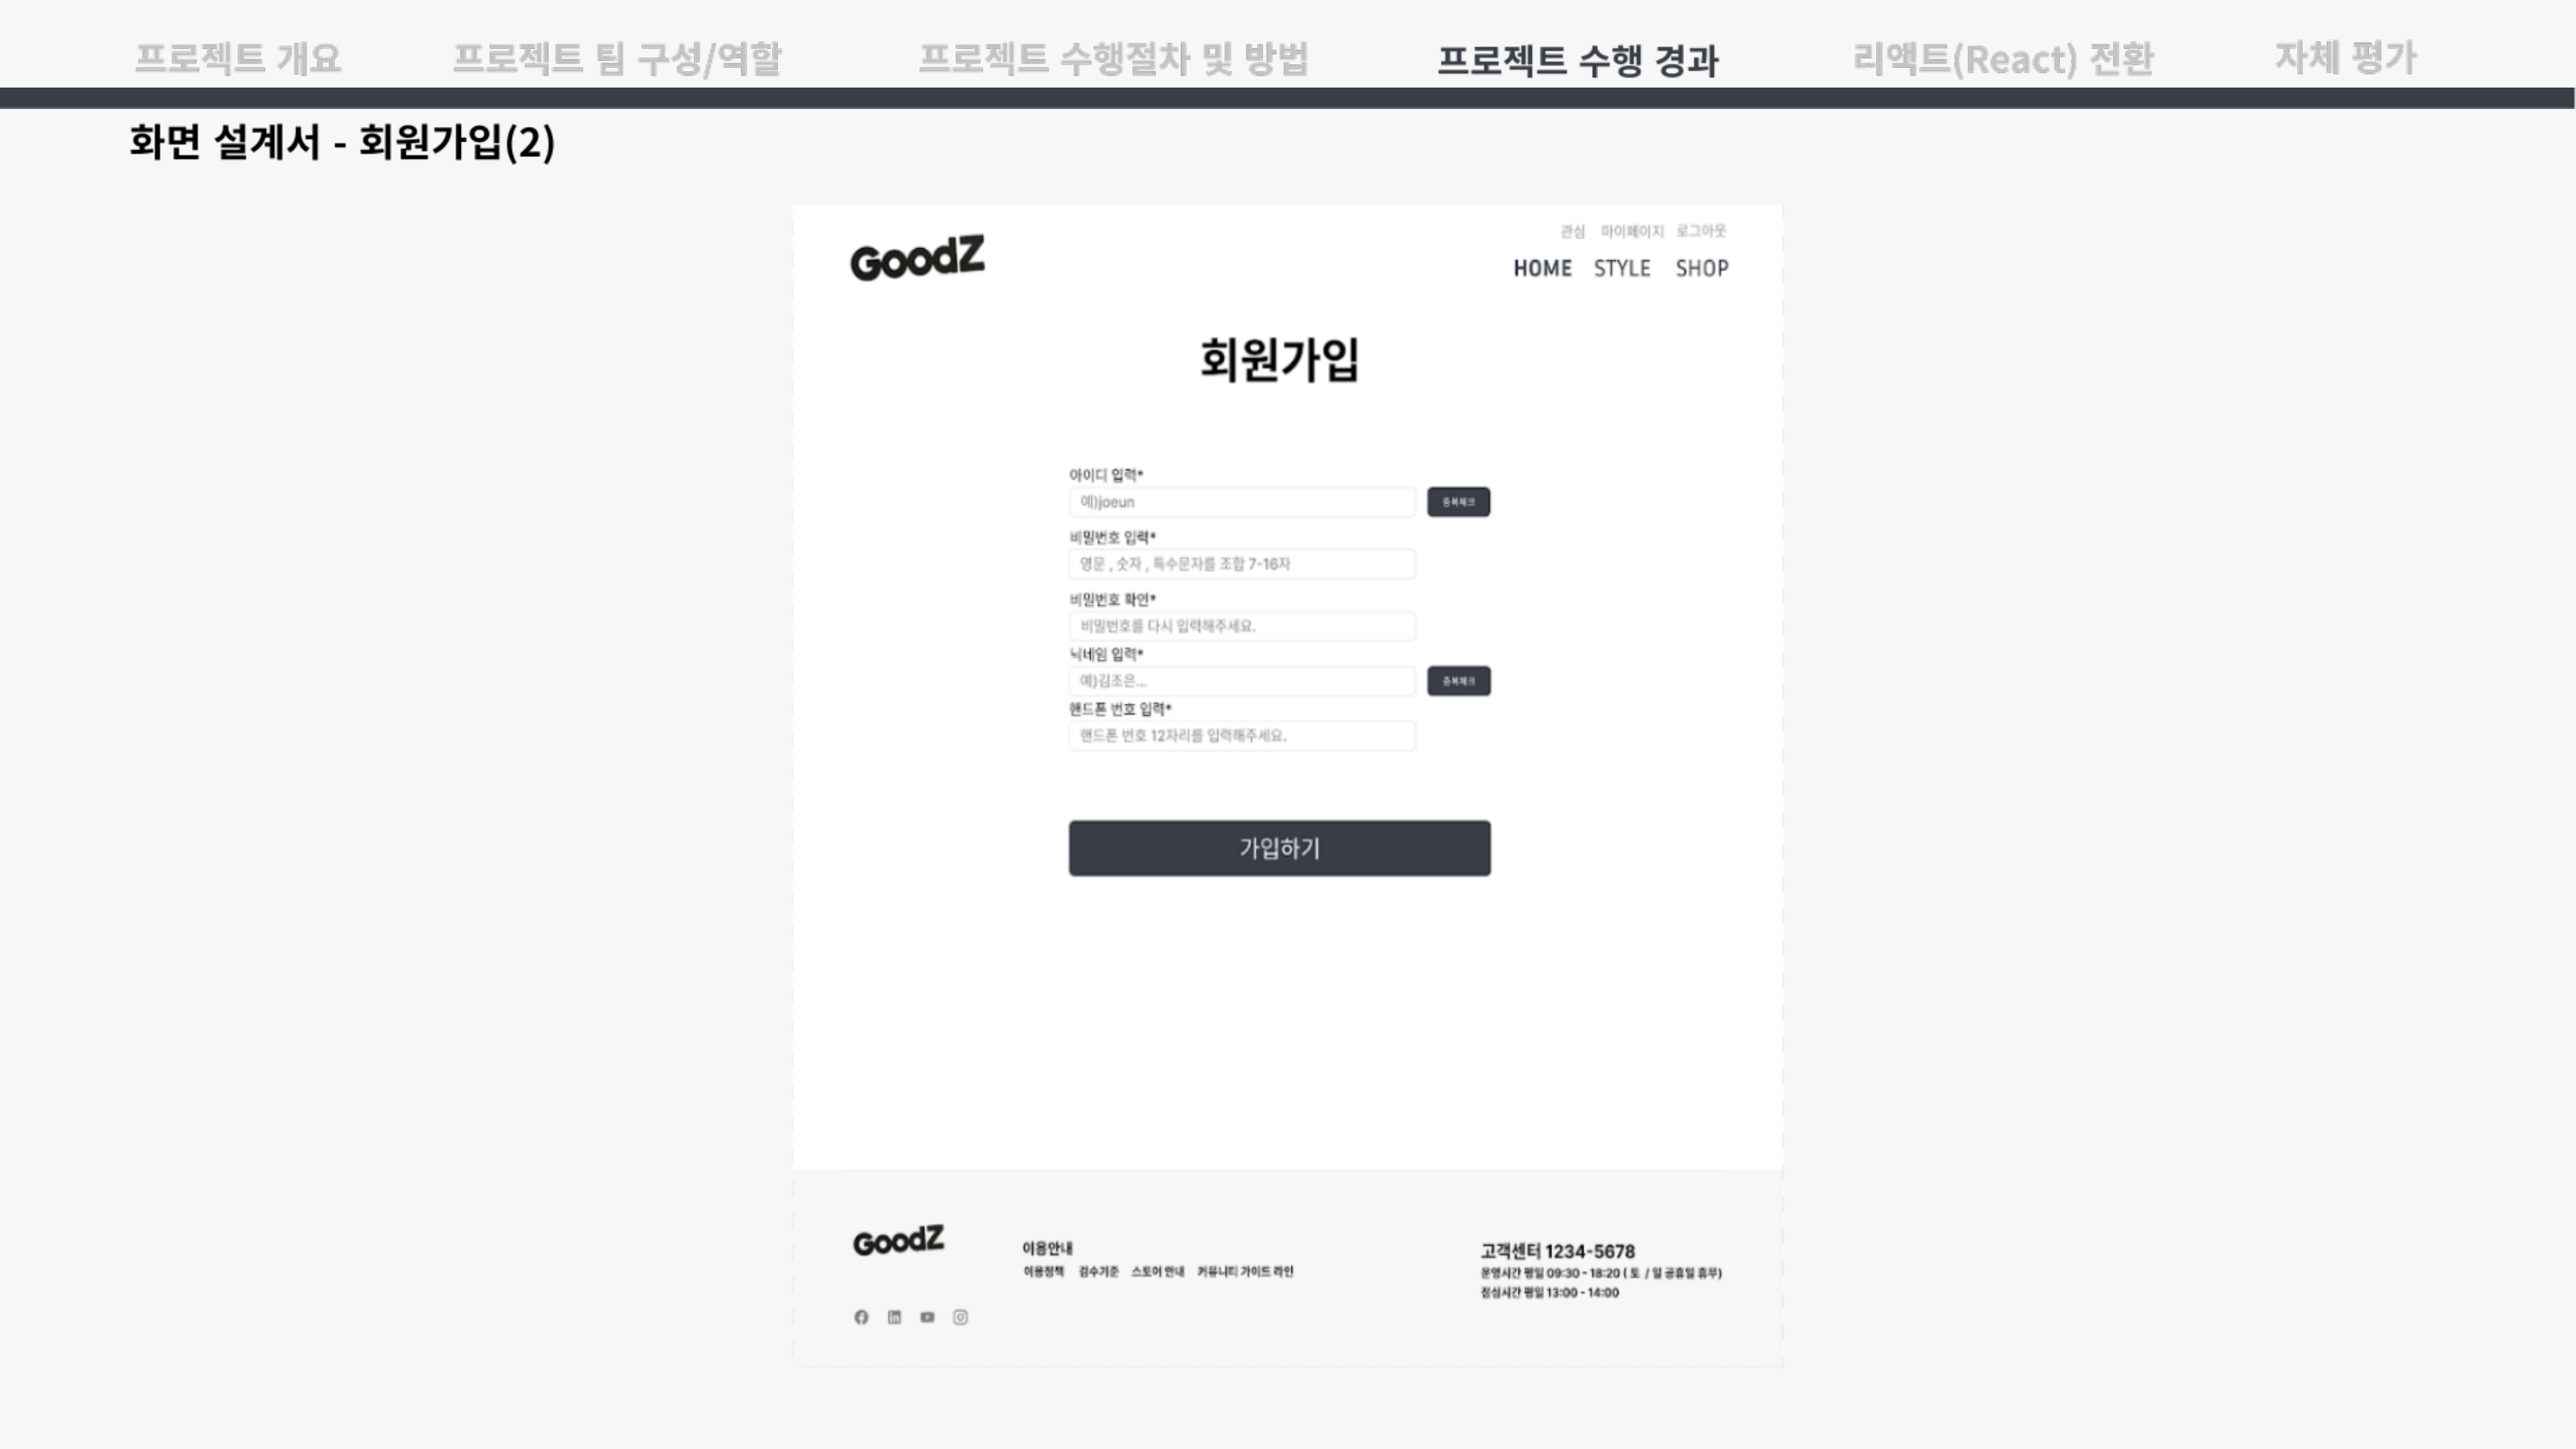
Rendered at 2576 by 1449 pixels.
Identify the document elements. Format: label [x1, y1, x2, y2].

picture [0, 19, 2576, 206]
picture [792, 205, 1784, 1368]
